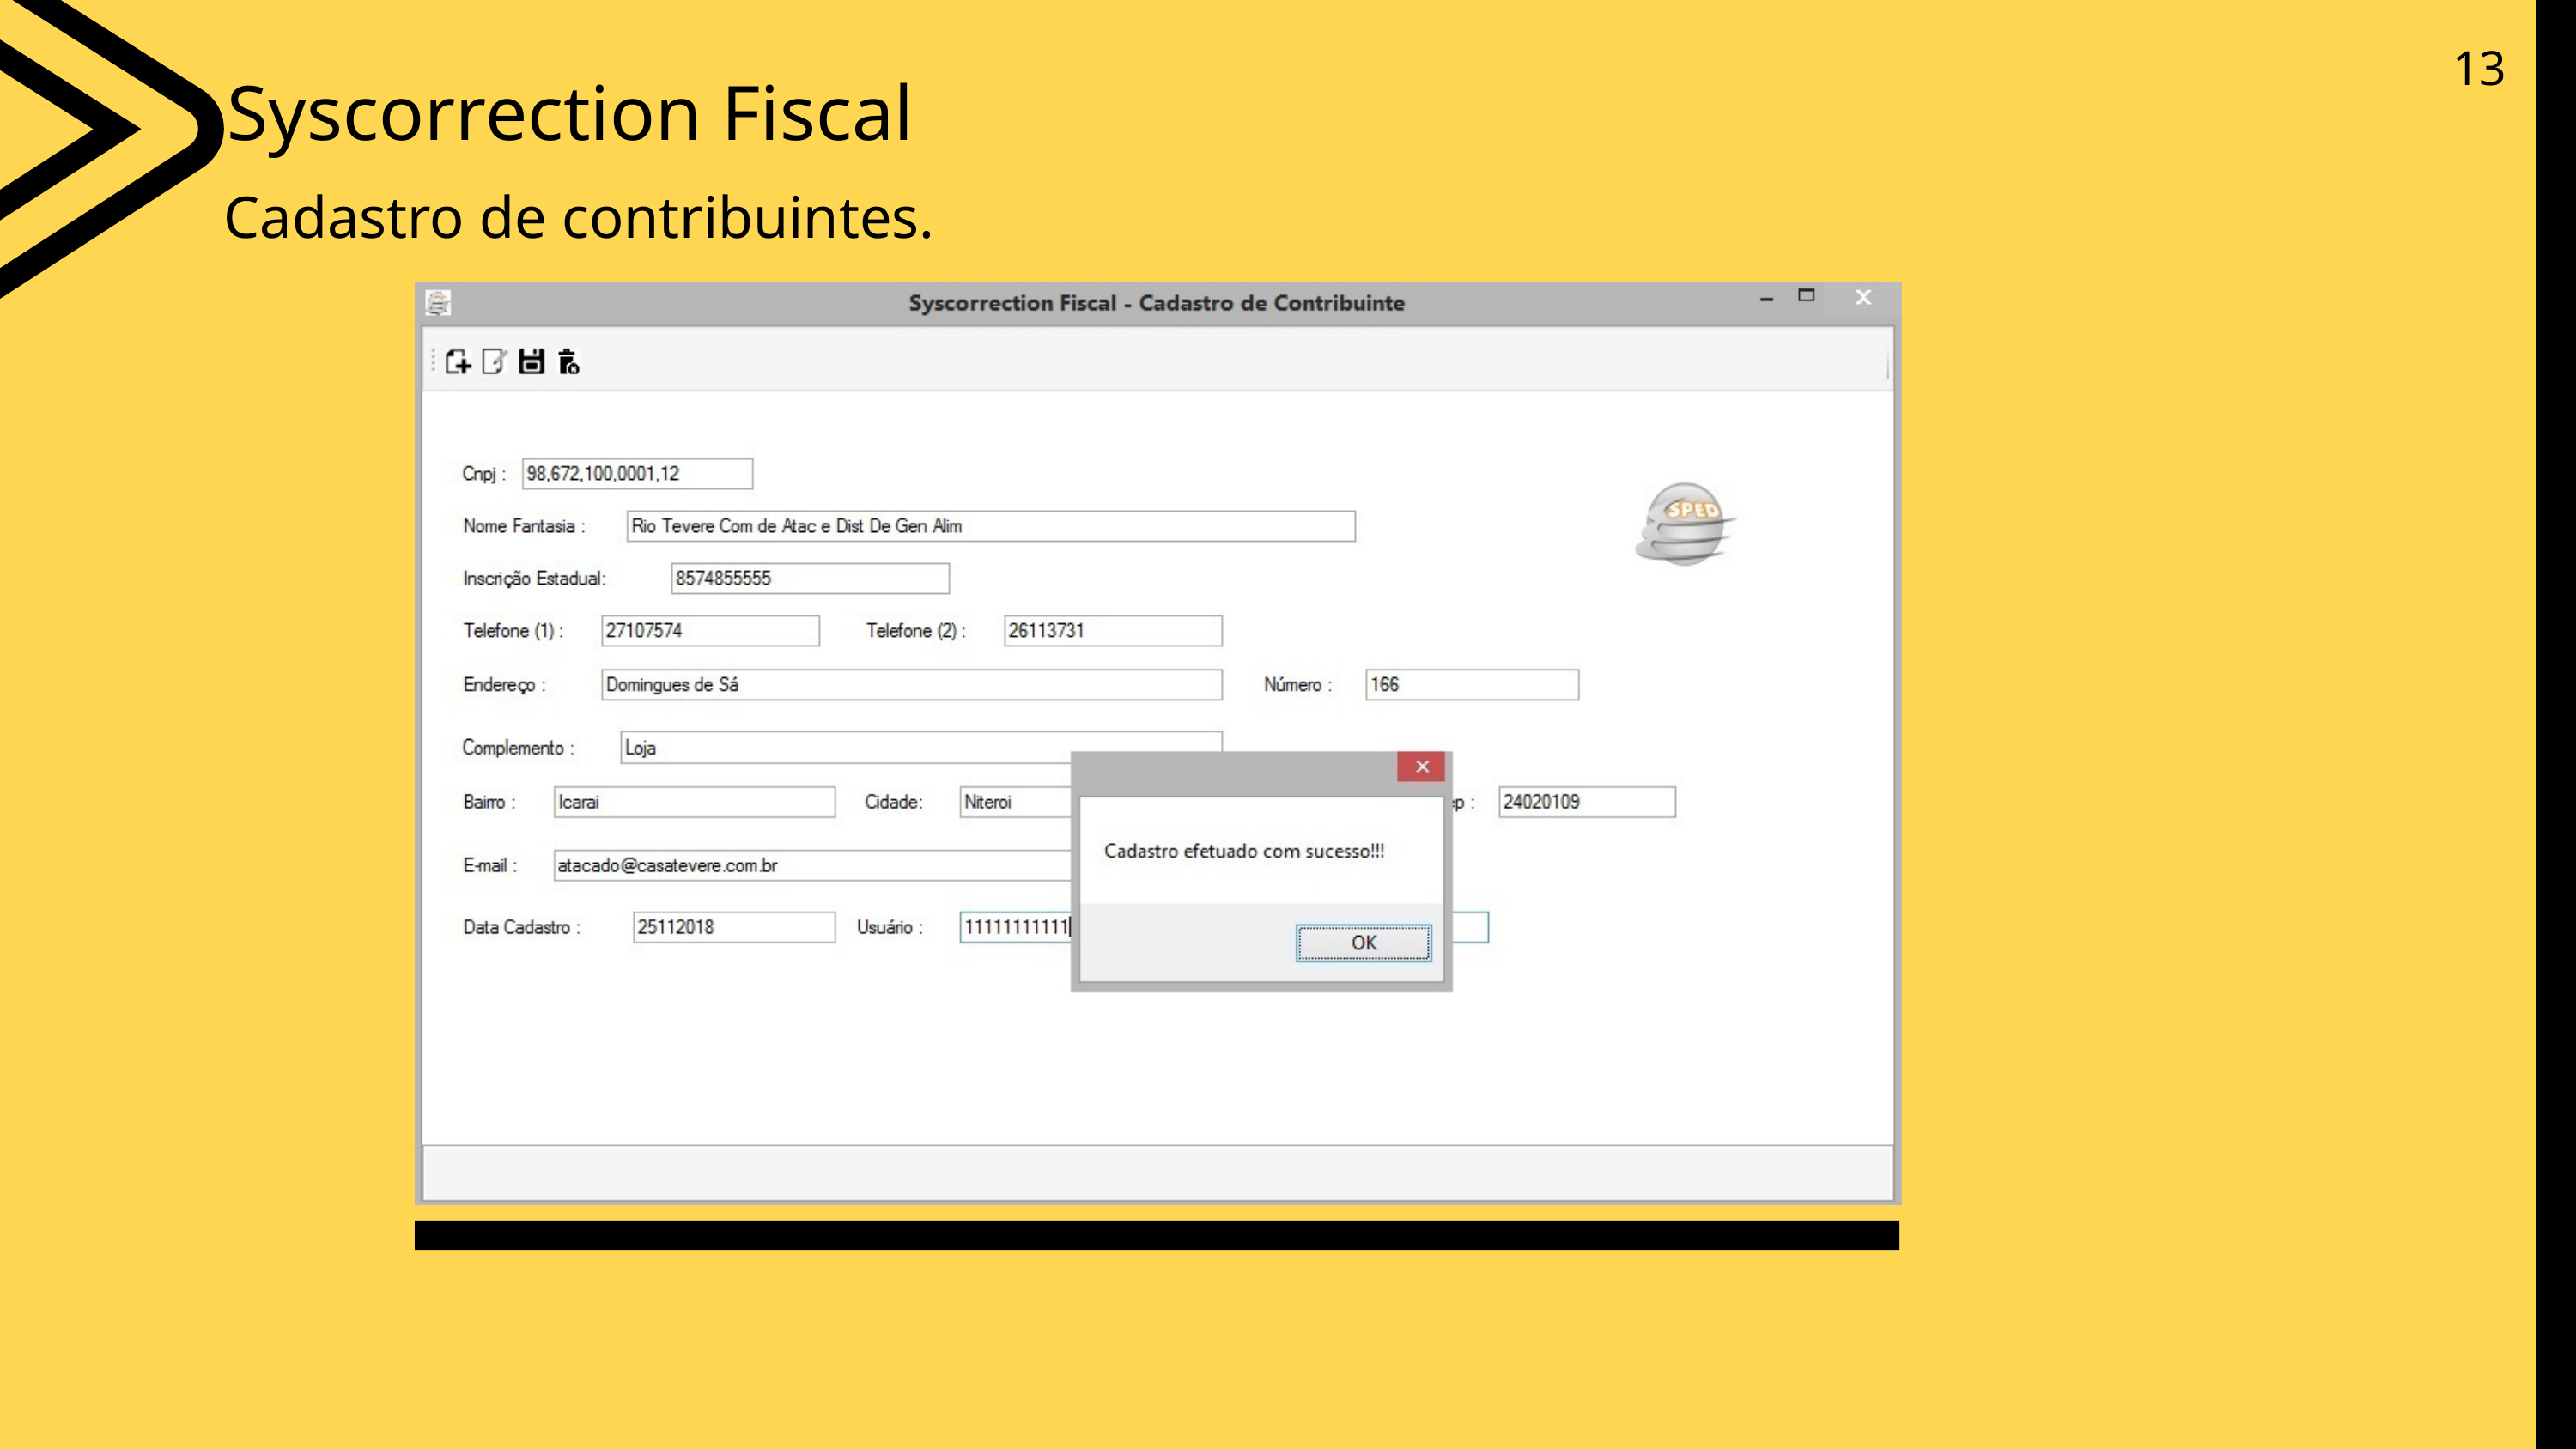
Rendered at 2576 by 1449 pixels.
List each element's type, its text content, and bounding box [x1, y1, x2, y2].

picture [414, 282, 1902, 1205]
text_box [2536, 0, 2576, 1449]
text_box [227, 0, 1574, 149]
text_box Cadastro de contribuintes. [259, 169, 1520, 250]
picture [0, 0, 255, 278]
text_box [415, 1220, 1900, 1251]
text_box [2408, 23, 2553, 112]
